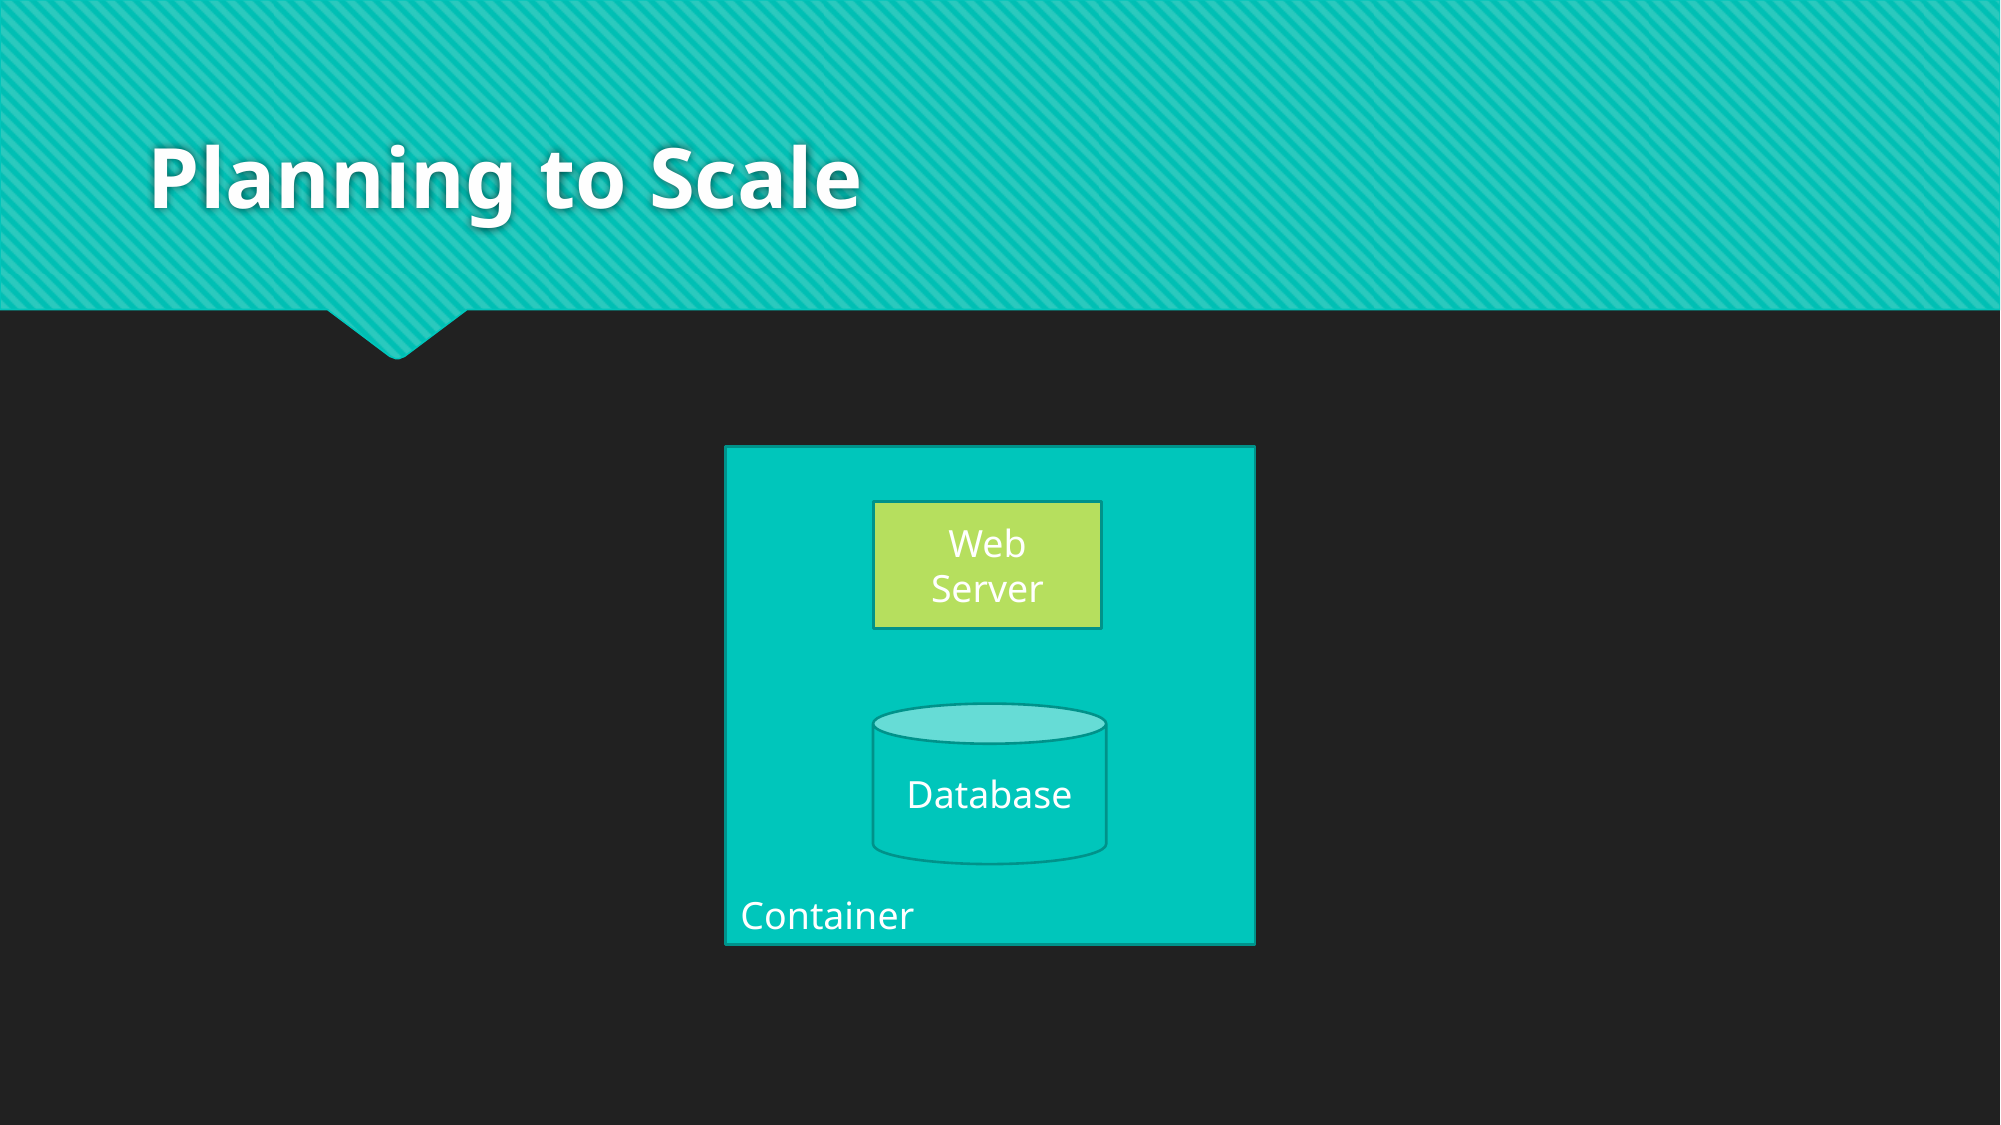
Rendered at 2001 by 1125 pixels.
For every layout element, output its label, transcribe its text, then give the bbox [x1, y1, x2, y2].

title Planning to Scale [132, 73, 1868, 233]
text_box Container [724, 445, 1256, 946]
text_box Web Server [872, 500, 1103, 630]
text_box Database [871, 702, 1108, 866]
